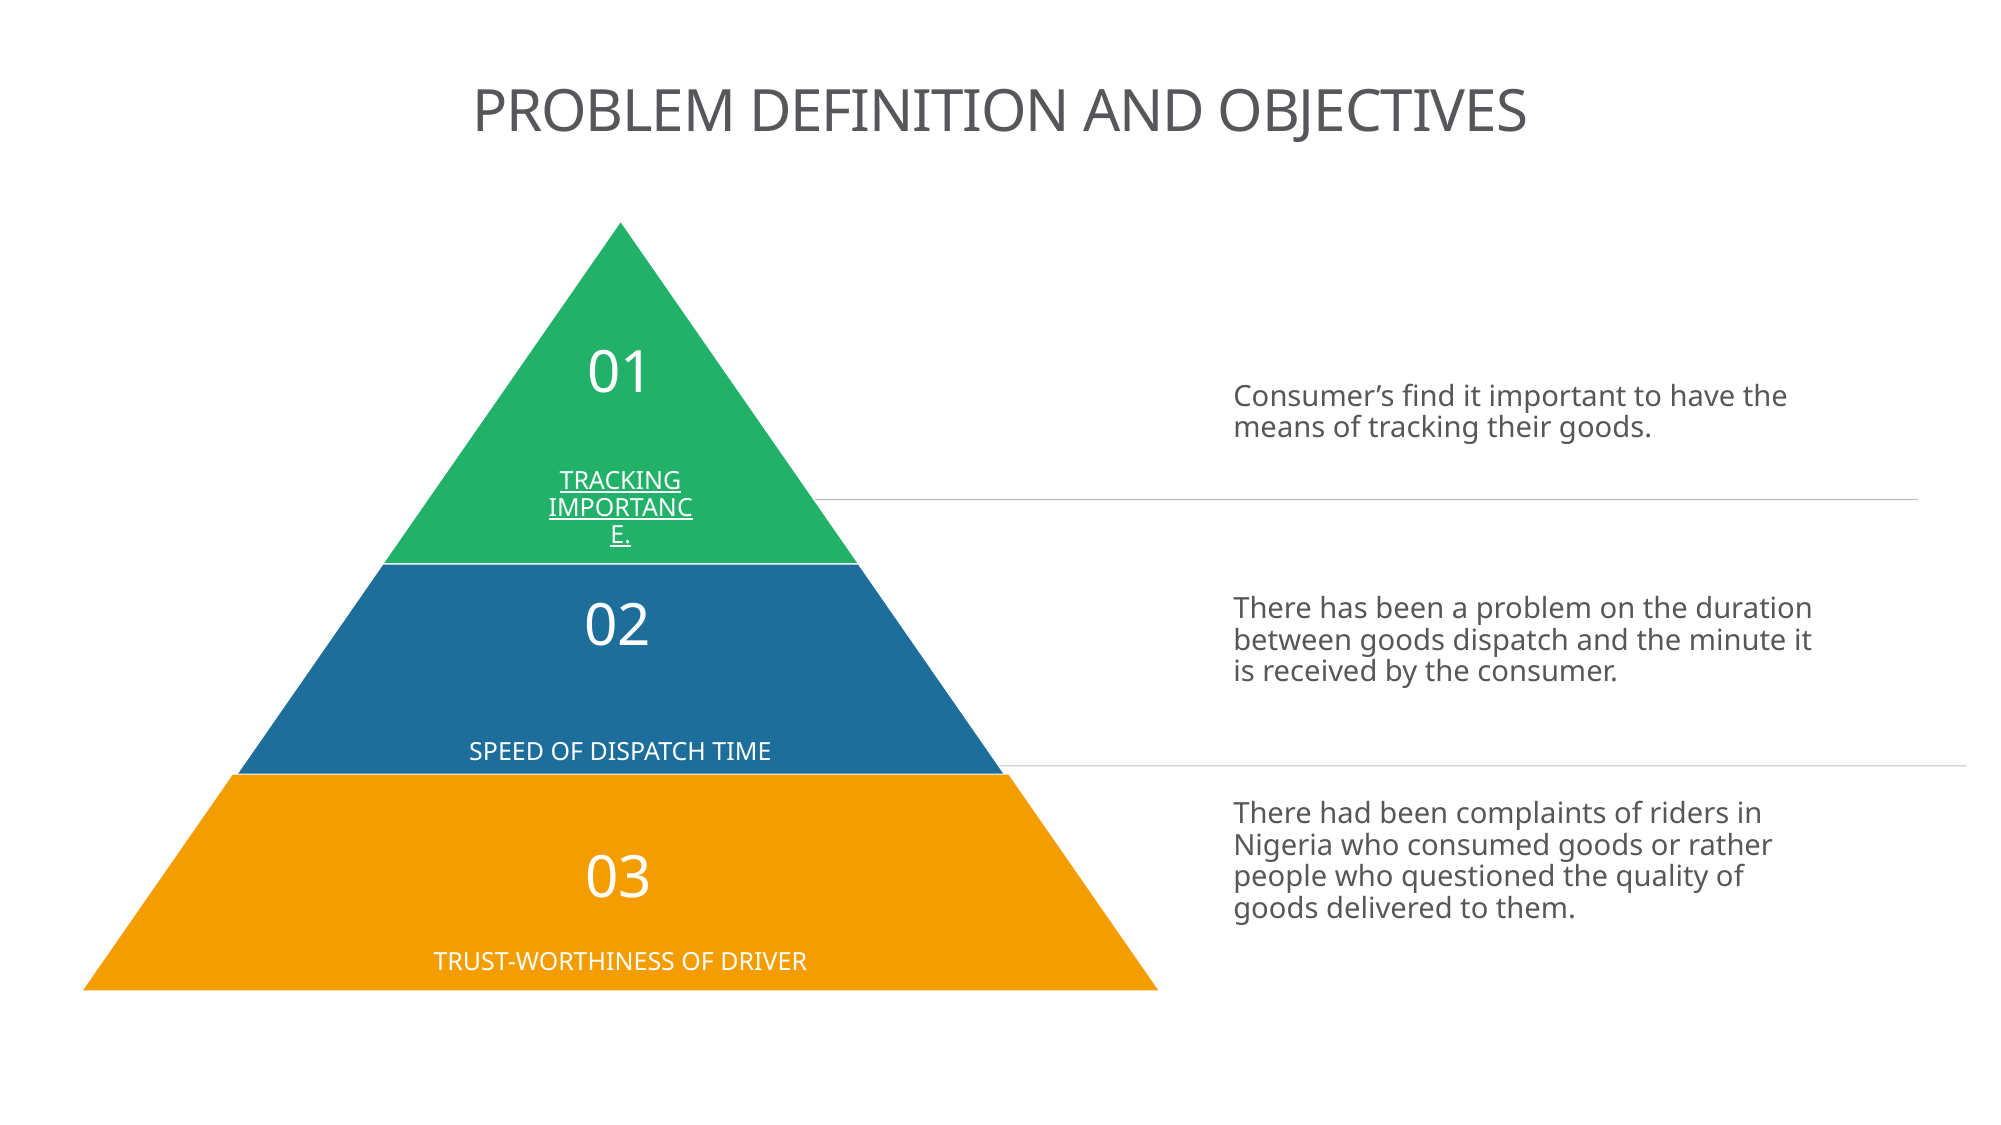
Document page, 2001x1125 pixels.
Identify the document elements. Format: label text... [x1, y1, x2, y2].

text_box There has been a problem on the duration between goods dispatch and the minute it is received by the consumer. [1218, 586, 1841, 696]
title PROBLEM DEFINITION AND OBJECTIVES [150, 45, 1850, 180]
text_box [81, 214, 1160, 991]
text_box There had been complaints of riders in Nigeria who consumed goods or rather people who questioned the quality of goods delivered to them. [1218, 791, 1841, 932]
text_box Consumer’s find it important to have the means of tracking their goods. [1218, 373, 1805, 452]
